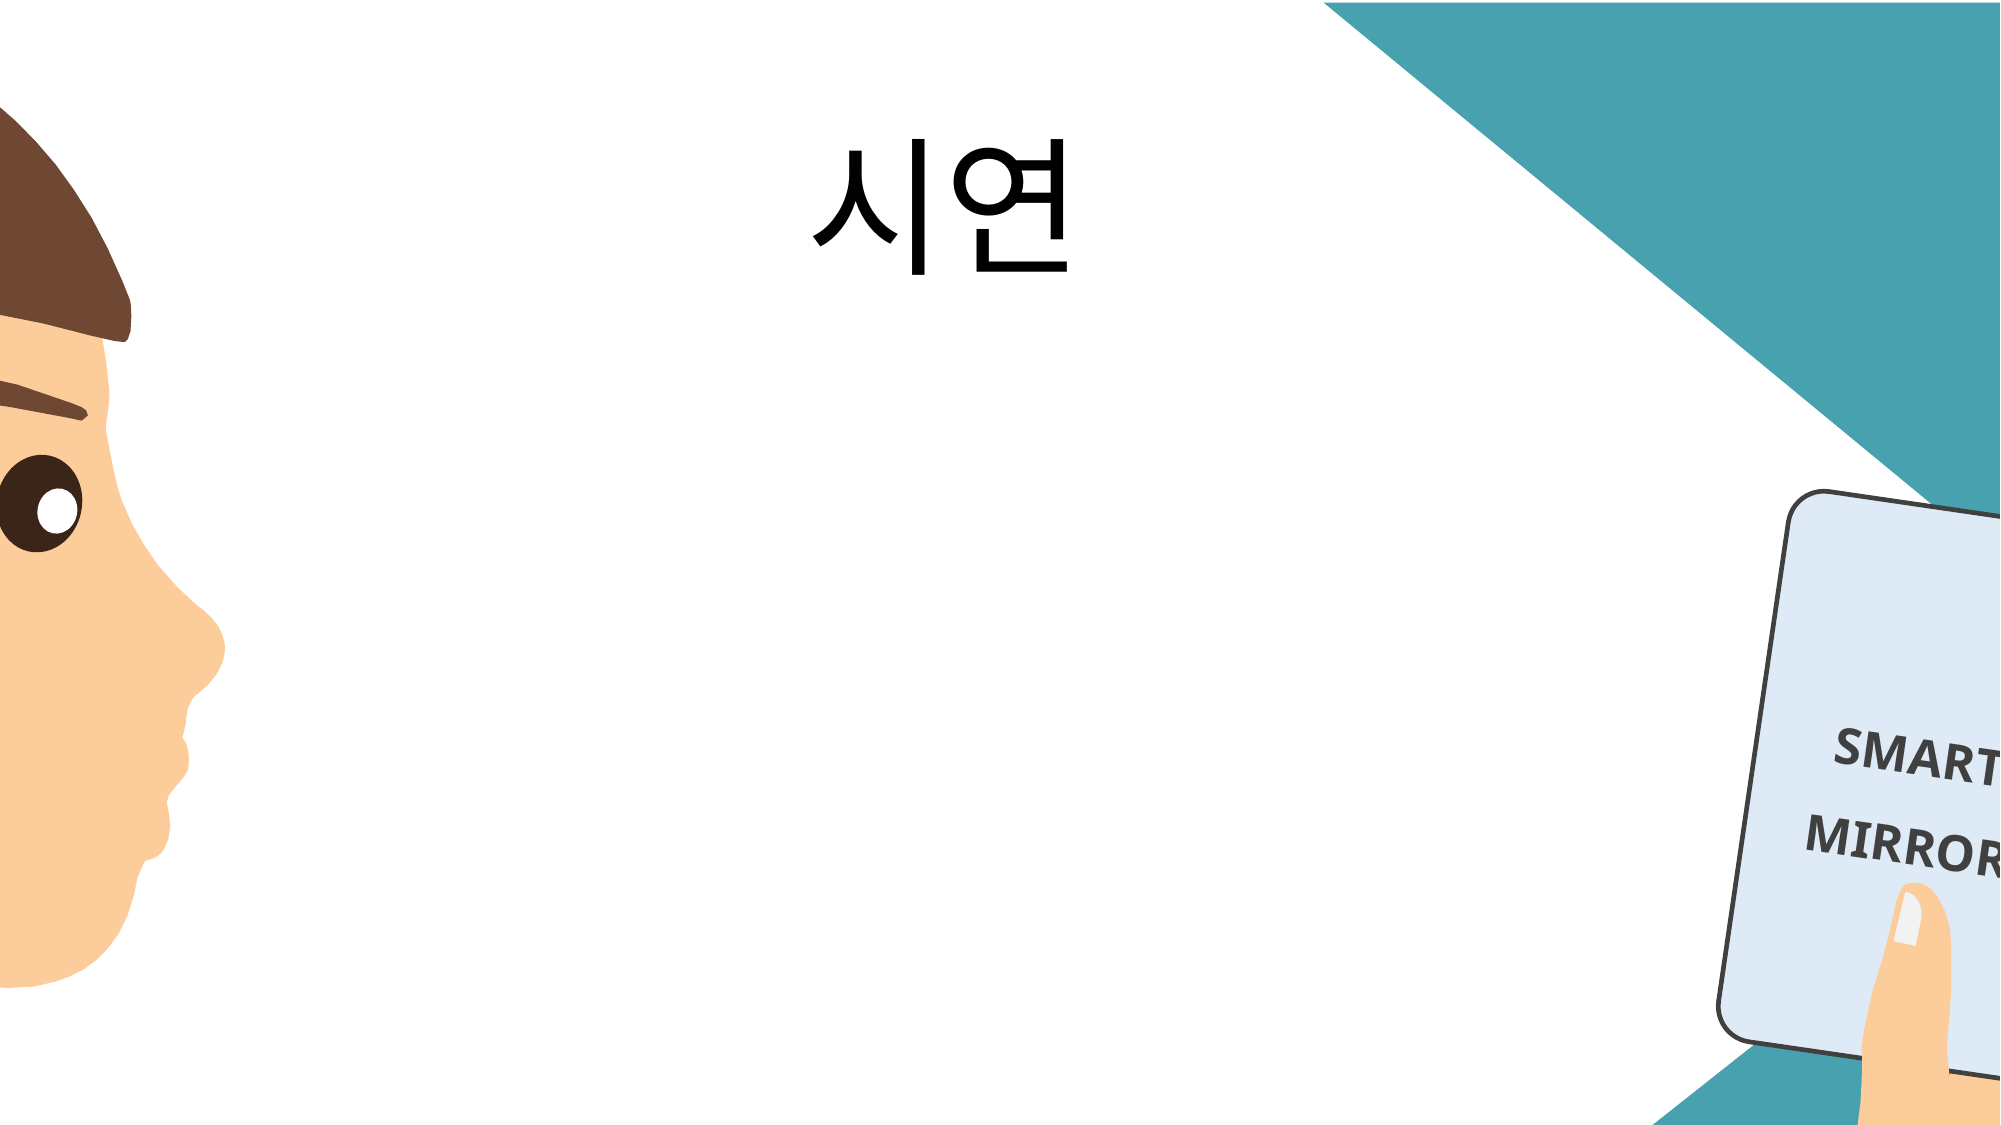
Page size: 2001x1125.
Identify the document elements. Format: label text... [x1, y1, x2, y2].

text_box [1751, 507, 2000, 1125]
text_box [1650, 1045, 1751, 1125]
text_box 시연 [791, 106, 1264, 302]
text_box [1320, 1, 2000, 507]
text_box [0, 17, 211, 1125]
